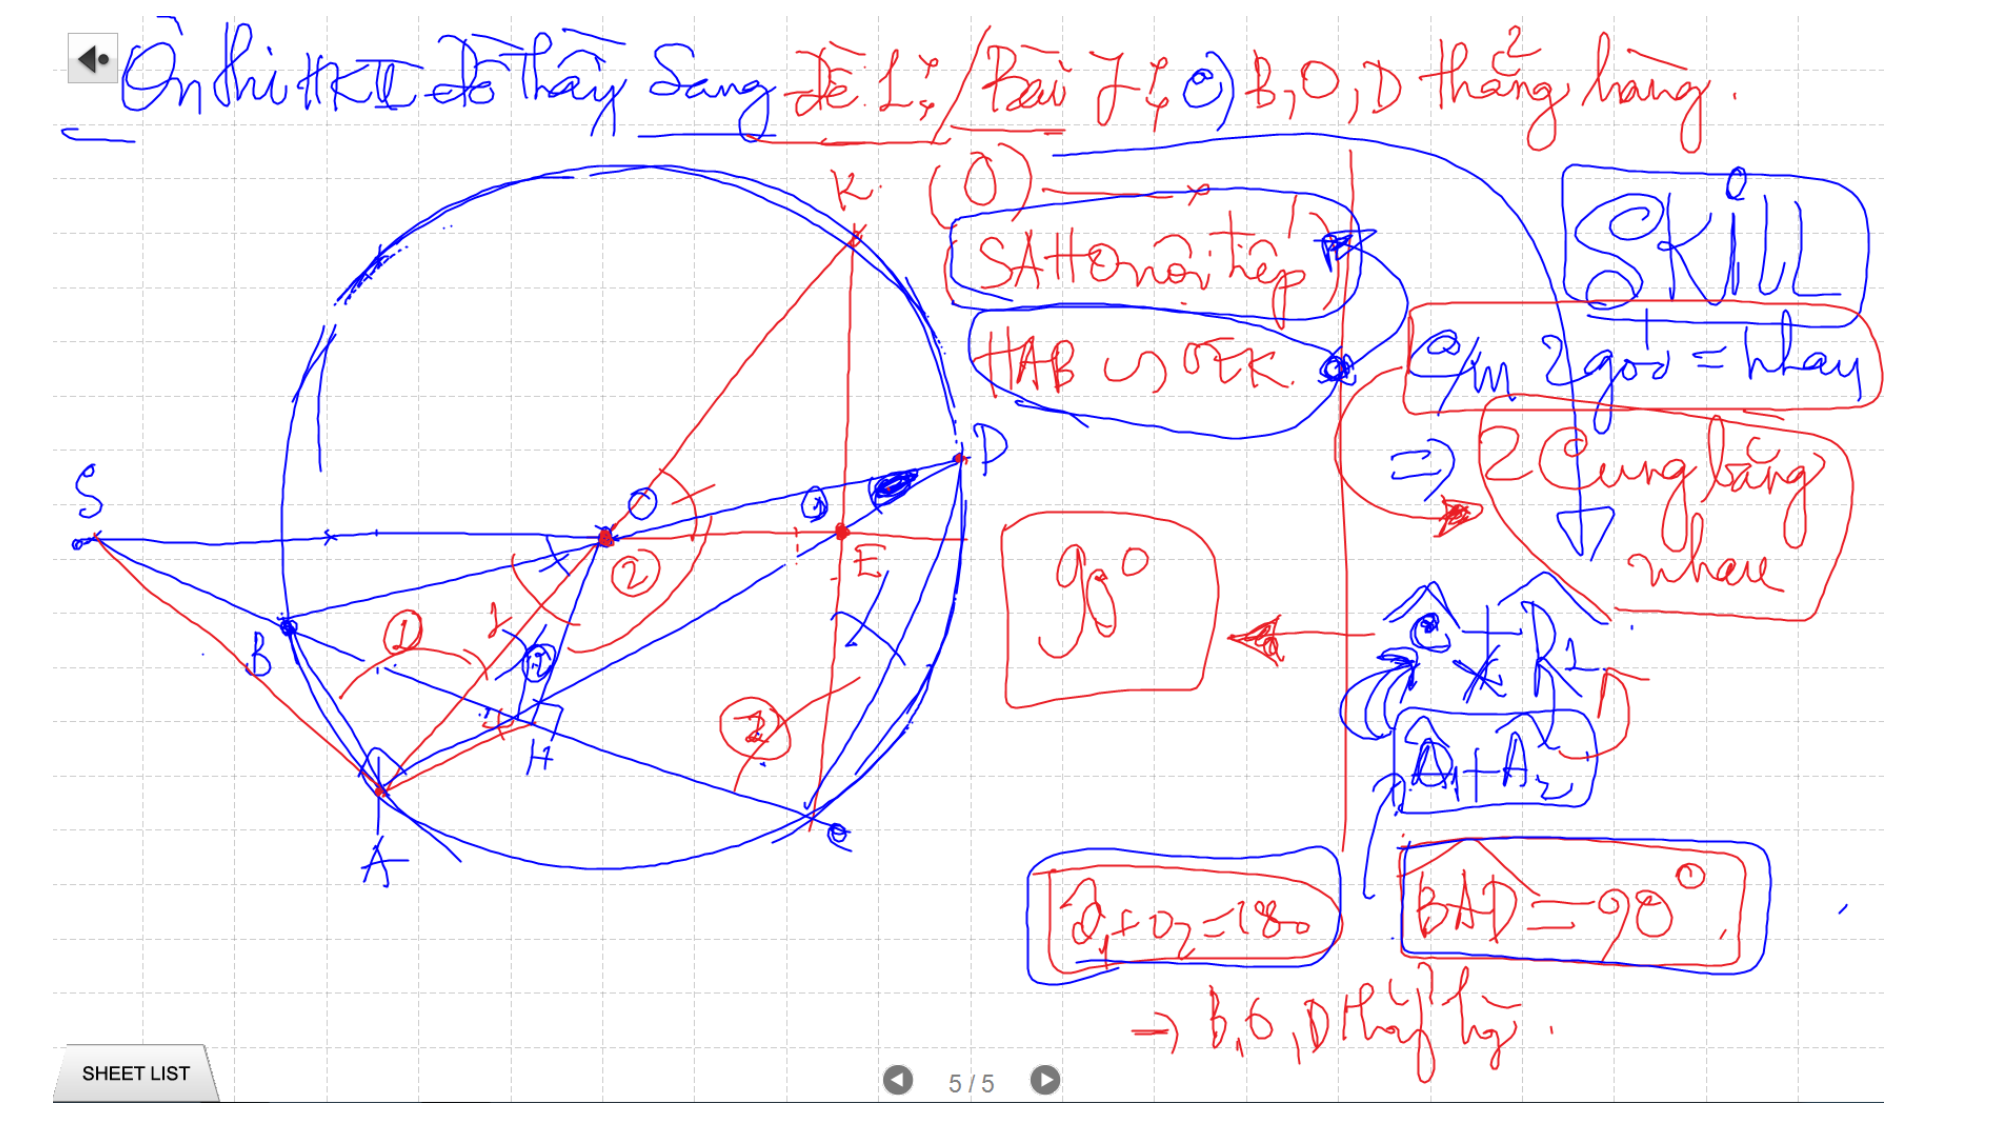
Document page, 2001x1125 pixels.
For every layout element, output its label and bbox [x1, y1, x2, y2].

picture [53, 16, 1884, 1103]
